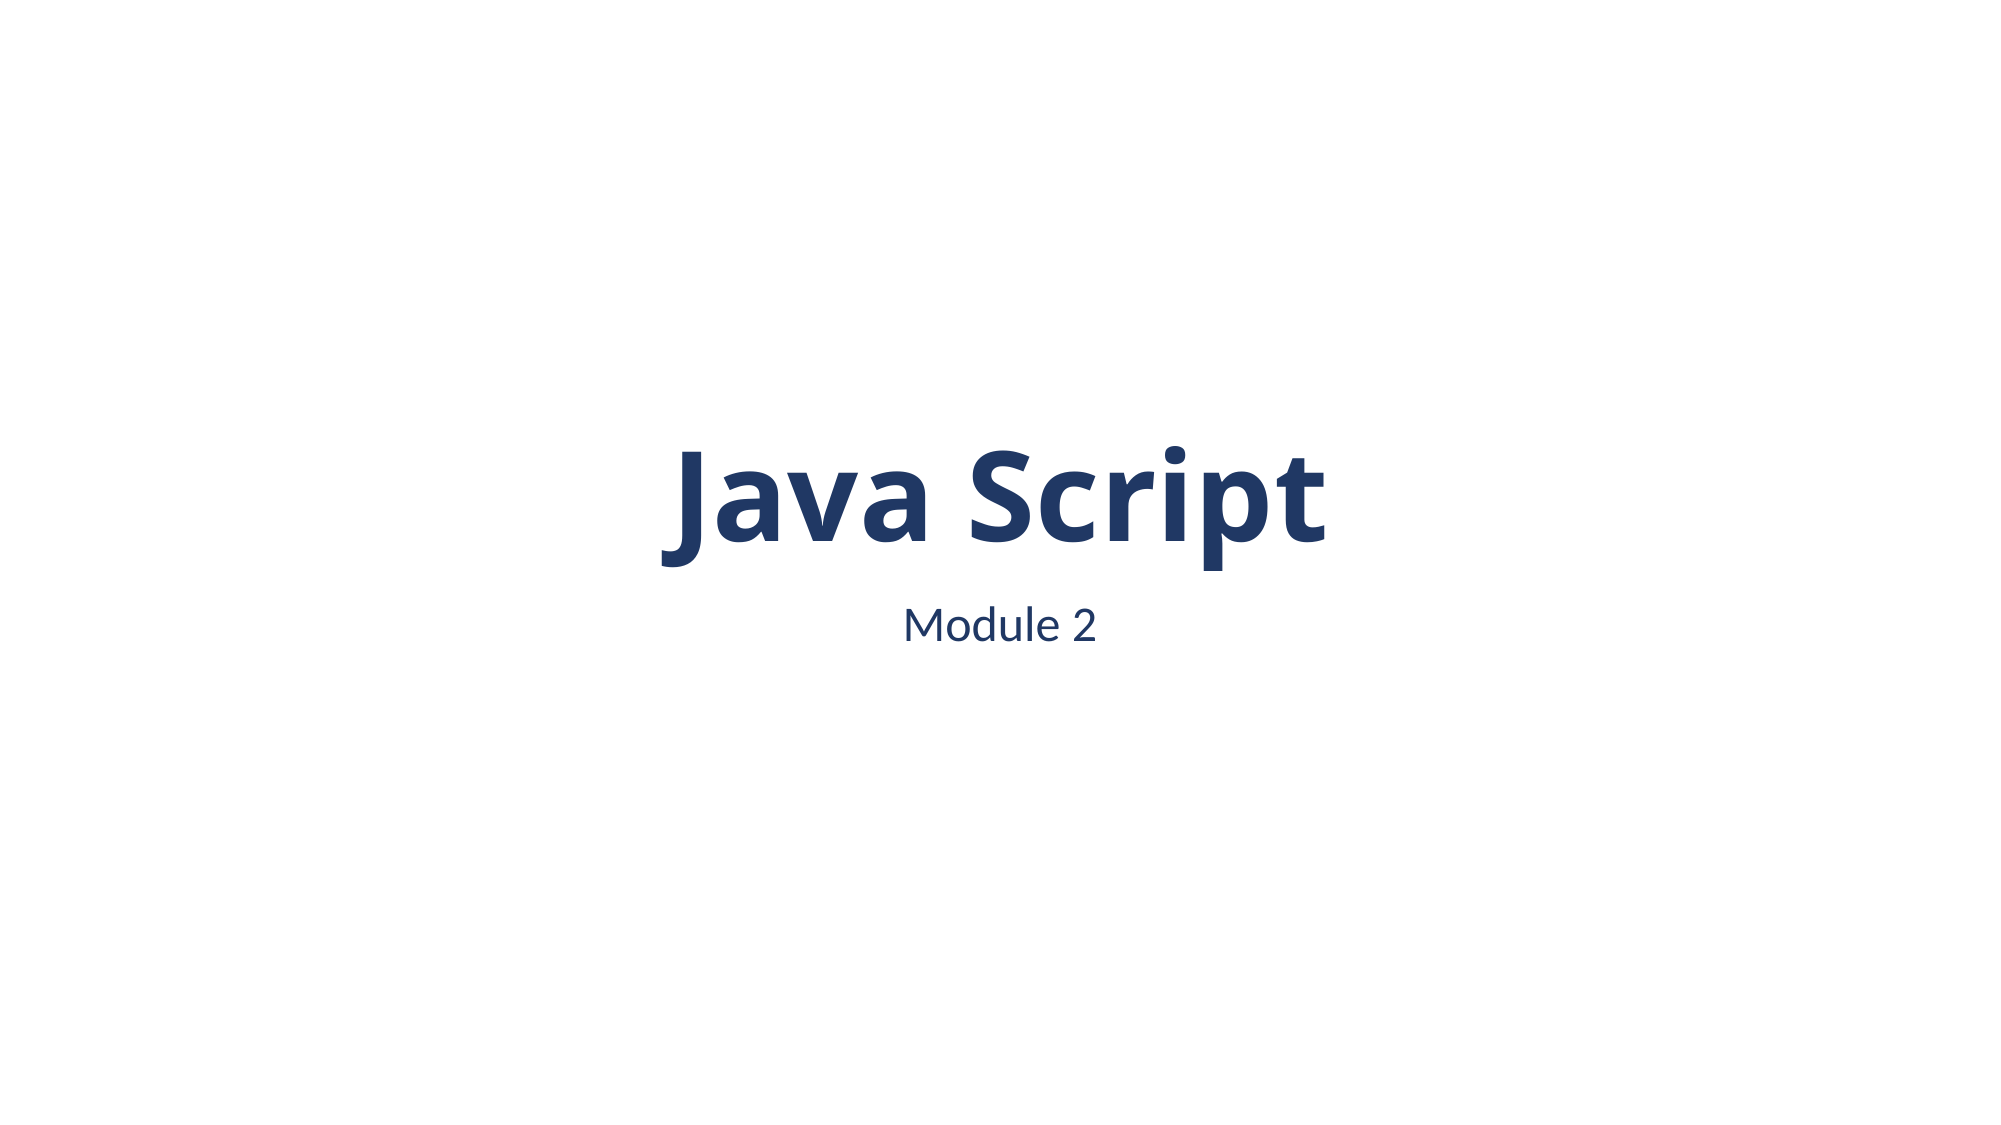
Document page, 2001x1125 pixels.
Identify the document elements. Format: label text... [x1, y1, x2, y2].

title Java Script [249, 184, 1750, 576]
subtitle Module 2 [249, 590, 1750, 863]
